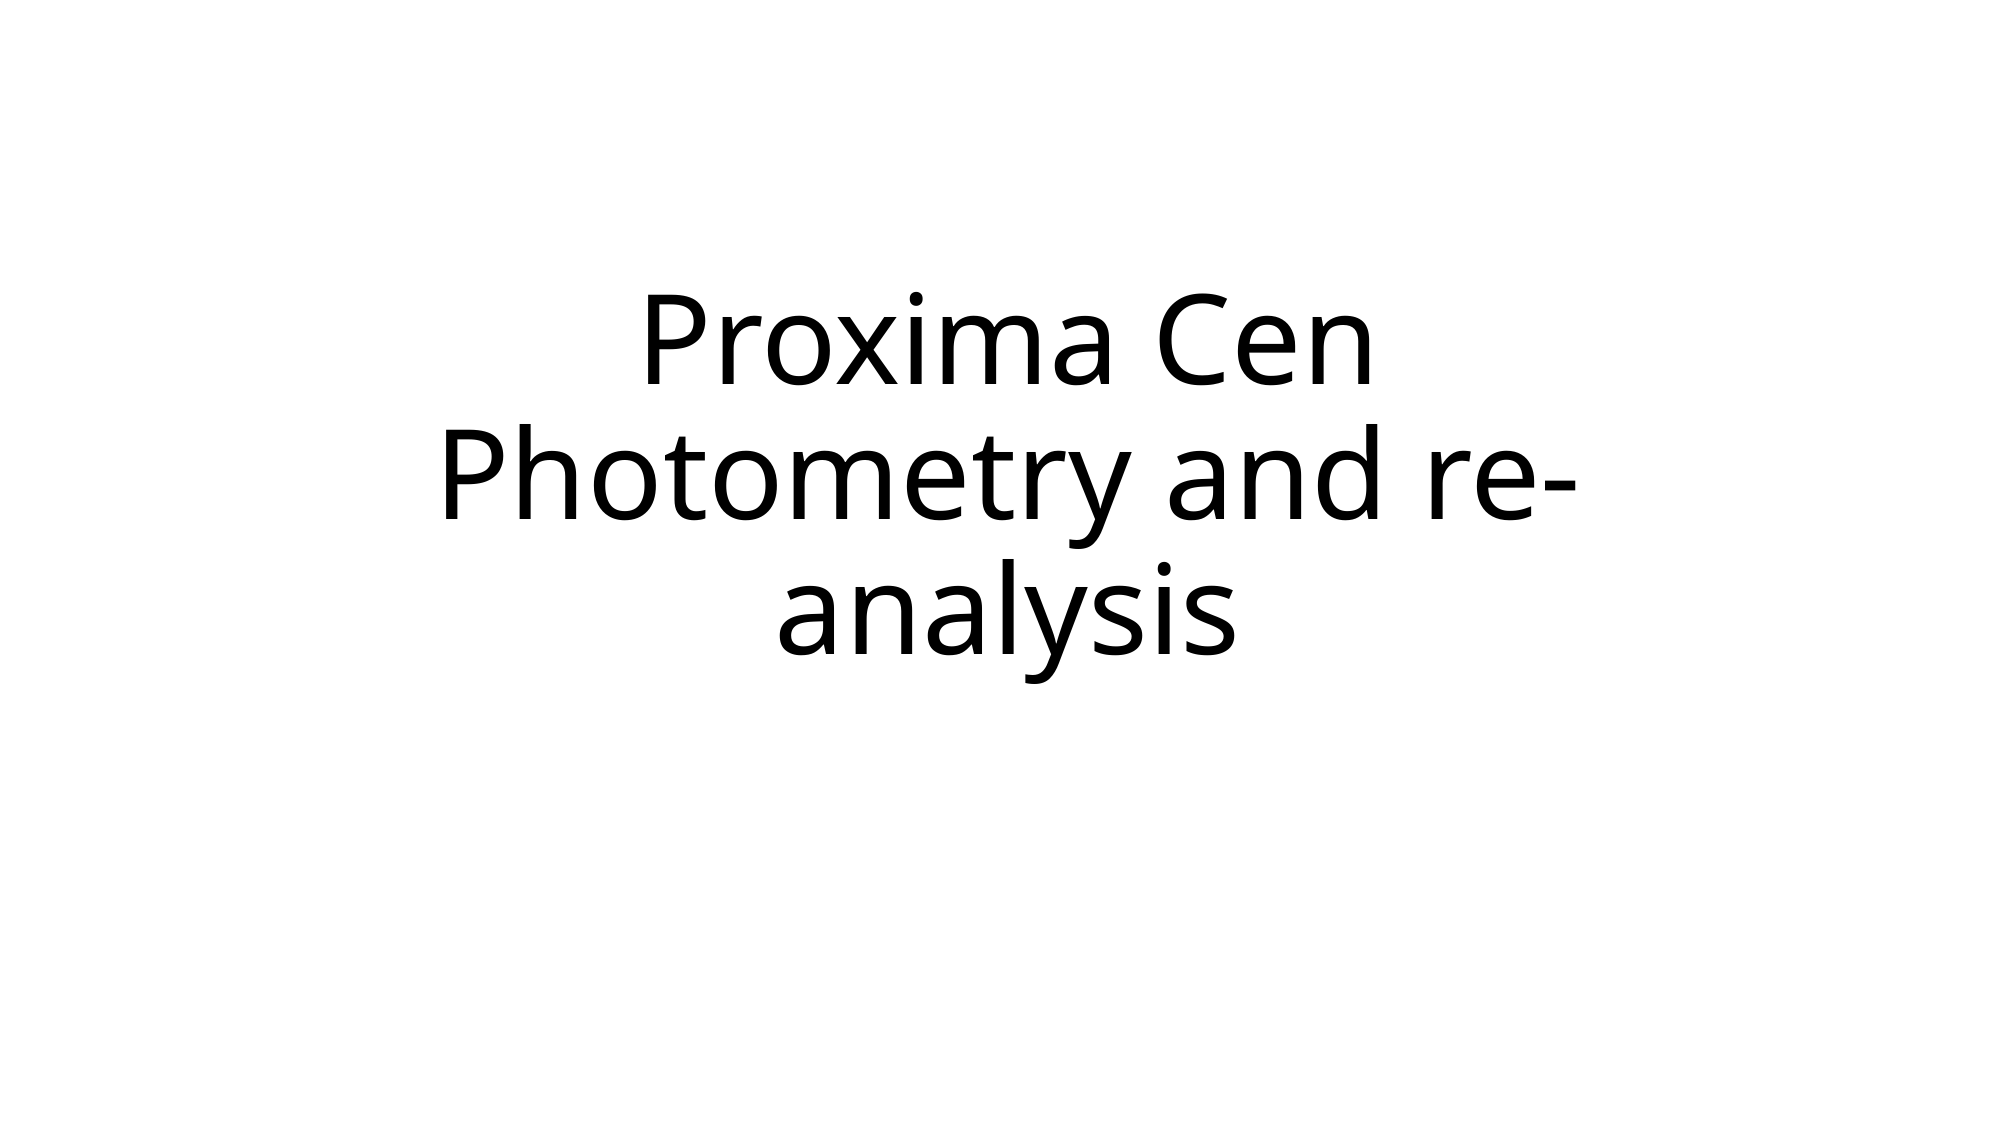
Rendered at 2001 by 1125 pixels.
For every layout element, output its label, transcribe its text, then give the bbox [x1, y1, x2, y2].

title Proxima Cen Photometry and re-analysis [258, 297, 1759, 690]
